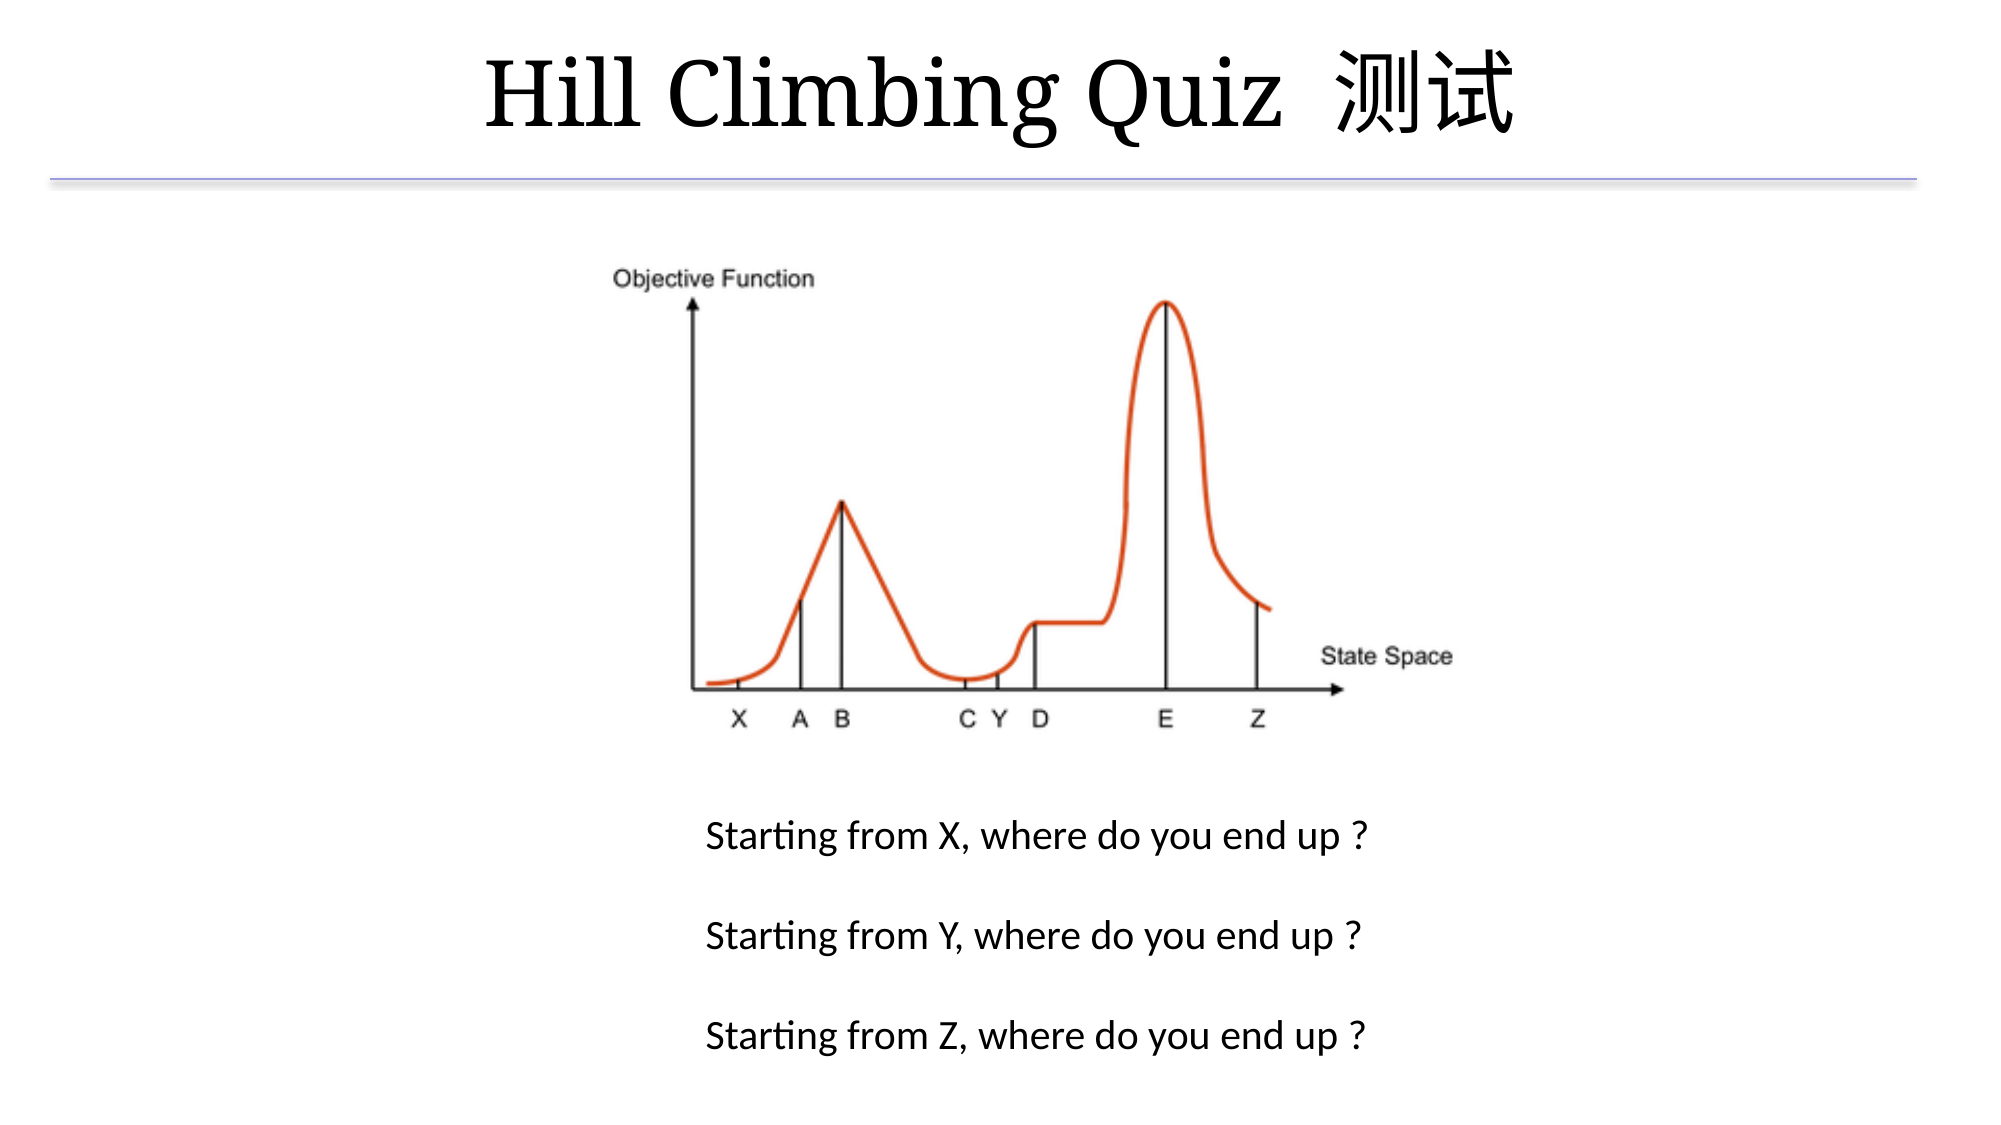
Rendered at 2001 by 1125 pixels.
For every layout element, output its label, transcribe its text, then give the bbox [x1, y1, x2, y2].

title Hill Climbing Quiz 测试 [0, 0, 2000, 184]
text_box Starting from X, where do you end up ? Starting from Y, where do you end up ? Starting from Z, where do you end up ? [690, 800, 1386, 1066]
picture [587, 224, 1480, 757]
